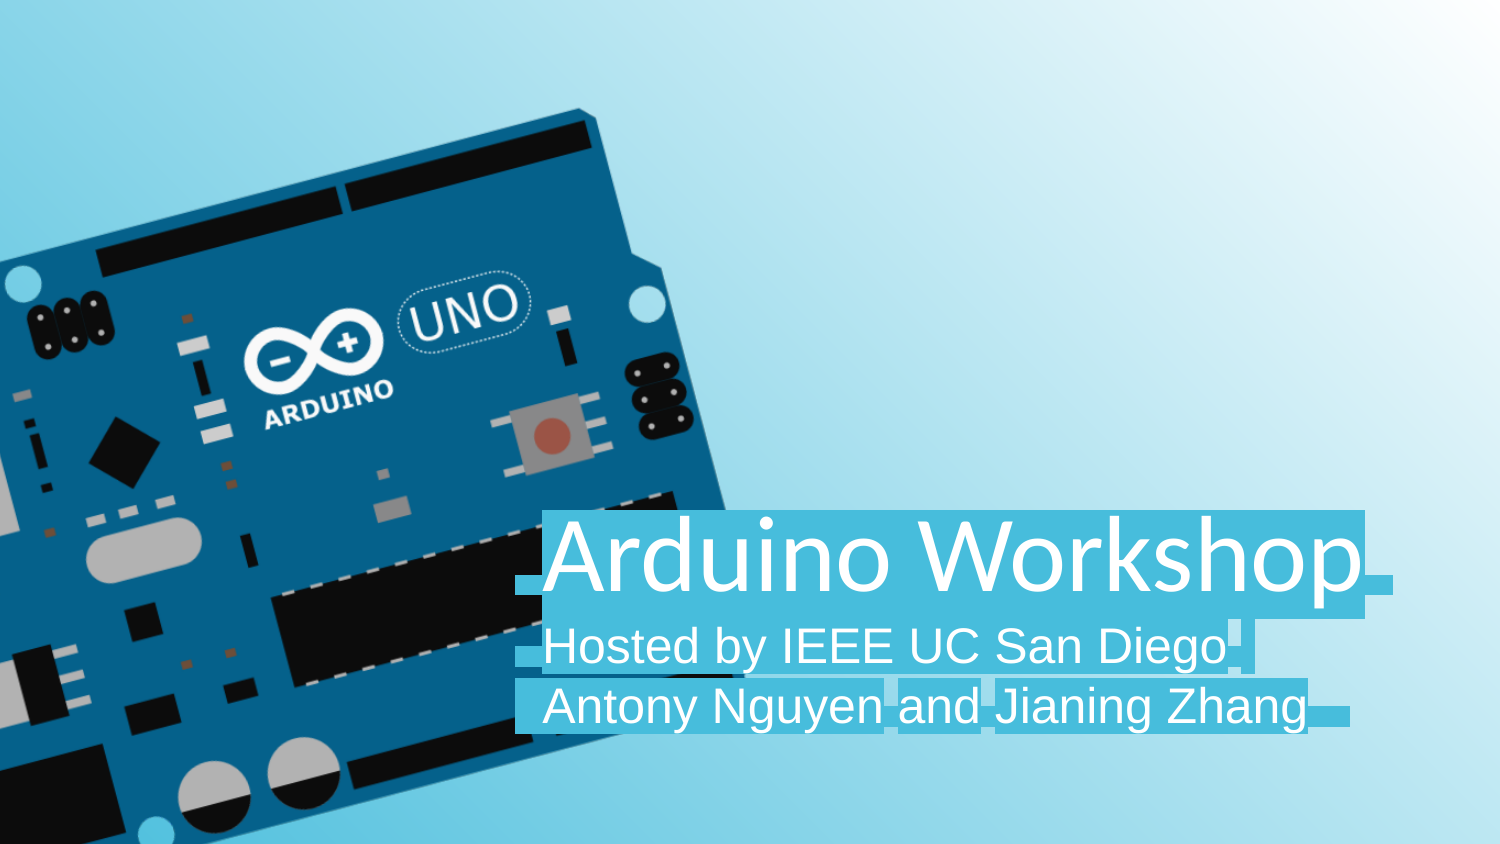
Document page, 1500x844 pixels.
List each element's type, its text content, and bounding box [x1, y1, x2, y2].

picture [155, 496, 175, 509]
picture [374, 496, 411, 522]
picture [626, 353, 693, 439]
picture [244, 308, 384, 395]
picture [300, 399, 320, 419]
picture [403, 338, 410, 346]
picture [182, 314, 193, 323]
picture [138, 817, 175, 844]
picture [5, 266, 42, 303]
picture [126, 695, 180, 734]
picture [267, 737, 340, 810]
picture [489, 271, 513, 275]
picture [226, 480, 237, 489]
picture [483, 284, 517, 322]
picture [177, 335, 210, 355]
picture [496, 333, 508, 337]
picture [25, 420, 35, 427]
picture [0, 458, 20, 536]
picture [13, 389, 32, 401]
picture [181, 660, 192, 669]
picture [353, 384, 373, 405]
title ⠀⠀Arduino Workshop⠀⠀ ⠀⠀Hosted by IEEE UC San Diego⠀ Antony Nguyen⠀and⠀Jianing Zhang⠀⠀⠀ [810, 641, 1500, 771]
picture [86, 514, 106, 527]
picture [221, 461, 233, 471]
picture [459, 339, 486, 347]
picture [91, 418, 158, 487]
picture [118, 506, 138, 519]
picture [410, 302, 443, 341]
picture [320, 393, 339, 413]
picture [558, 330, 576, 365]
picture [225, 679, 257, 702]
picture [44, 528, 56, 538]
picture [446, 293, 481, 333]
picture [42, 484, 52, 492]
picture [346, 122, 590, 210]
picture [629, 286, 666, 323]
picture [339, 389, 354, 409]
picture [86, 518, 202, 584]
picture [126, 604, 162, 640]
picture [0, 644, 91, 729]
picture [201, 424, 233, 444]
picture [438, 348, 452, 353]
picture [265, 409, 283, 430]
picture [377, 469, 389, 480]
picture [28, 292, 114, 358]
picture [547, 306, 571, 325]
picture [0, 745, 125, 844]
picture [374, 380, 393, 399]
picture [225, 648, 236, 657]
picture [195, 399, 227, 419]
picture [241, 535, 257, 566]
picture [194, 361, 209, 395]
picture [491, 392, 613, 477]
picture [0, 2, 861, 844]
picture [282, 405, 302, 424]
picture [31, 435, 47, 468]
picture [517, 277, 524, 283]
picture [97, 188, 341, 276]
picture [178, 761, 251, 833]
